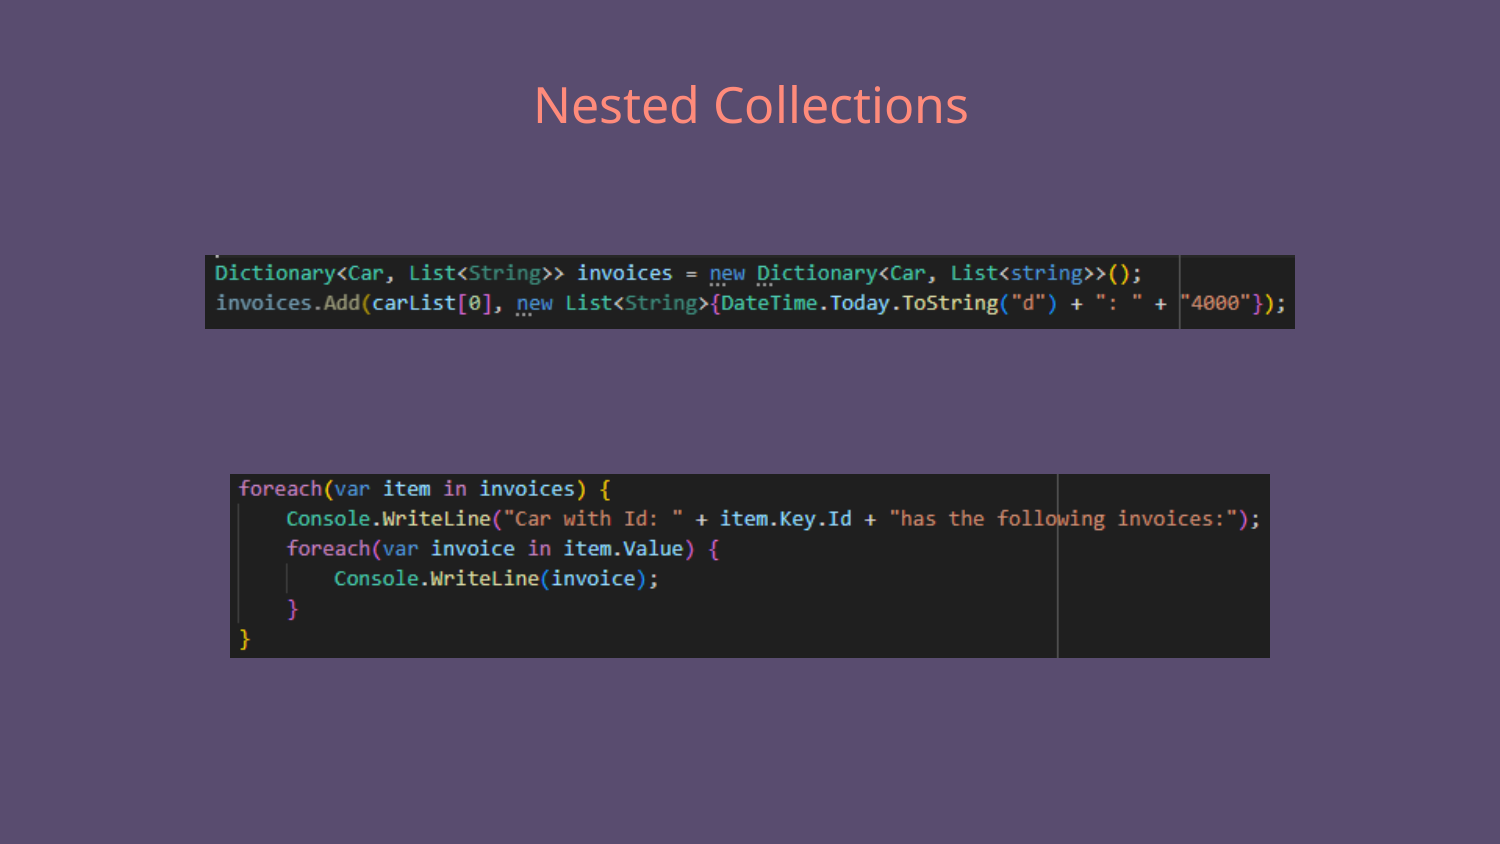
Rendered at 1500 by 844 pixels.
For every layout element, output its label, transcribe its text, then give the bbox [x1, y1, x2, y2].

picture [230, 474, 1270, 658]
title Nested Collections [116, 58, 1387, 153]
picture [205, 254, 1295, 329]
